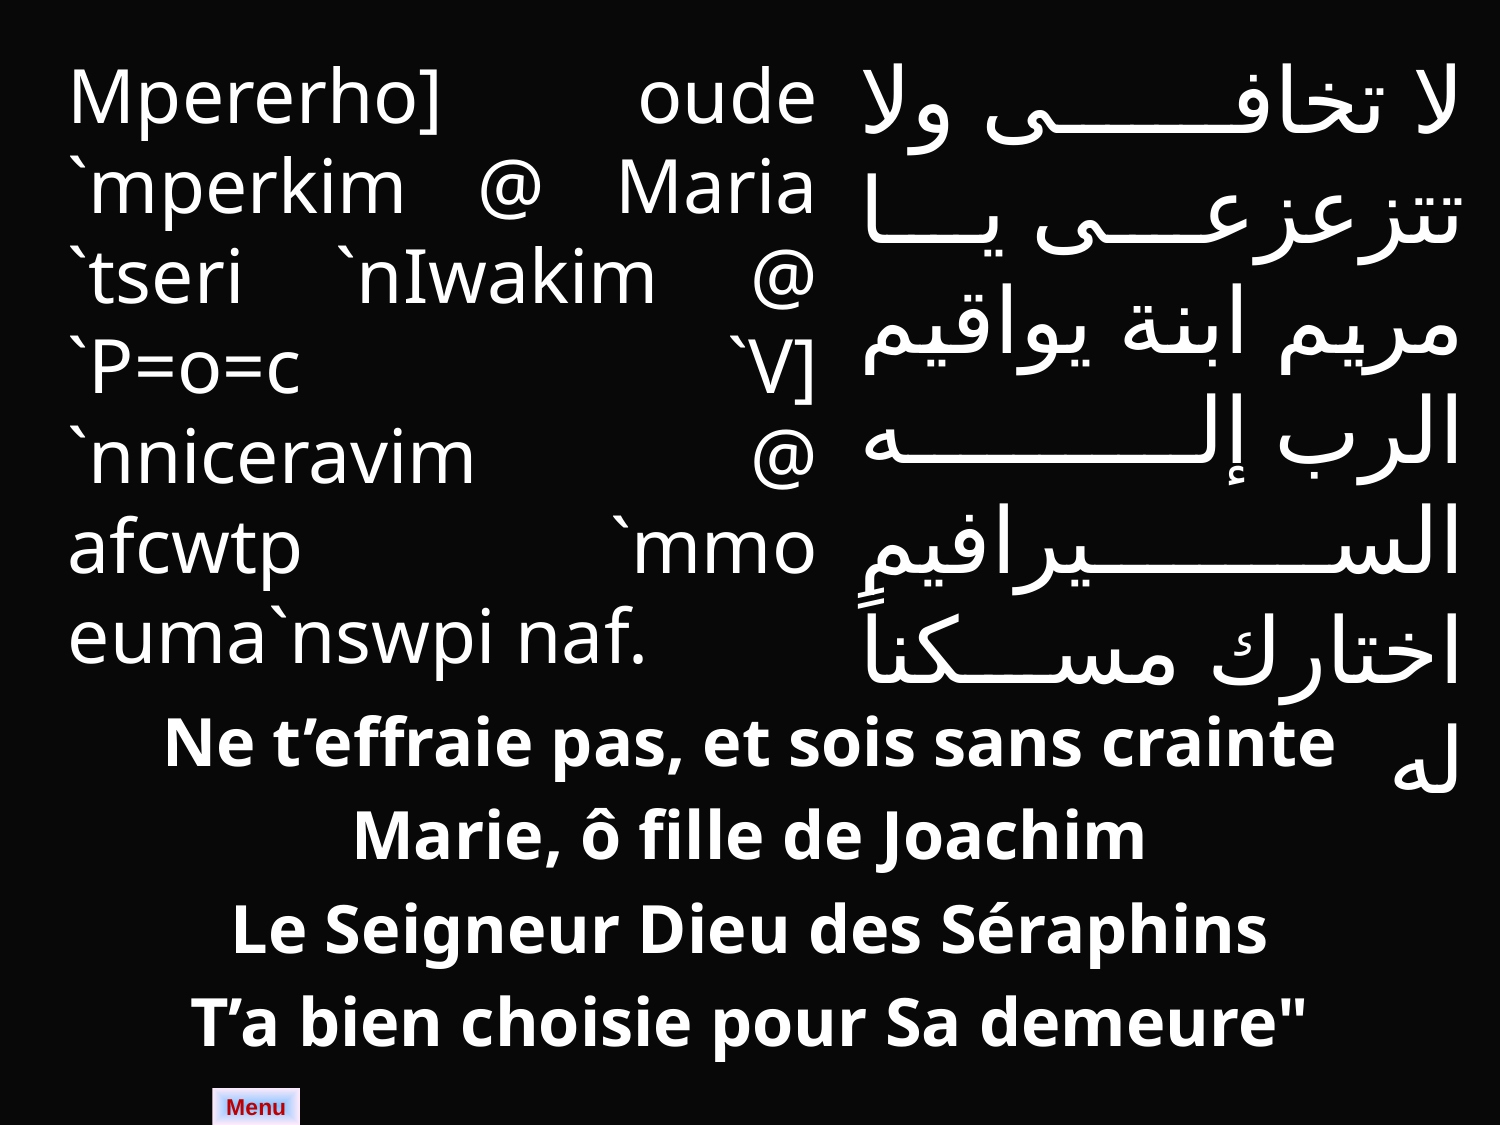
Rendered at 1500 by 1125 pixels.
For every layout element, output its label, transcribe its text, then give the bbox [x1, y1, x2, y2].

text_box Menu [212, 1087, 300, 1125]
text_box Ne t’effraie pas, et sois sans crainte Marie, ô fille de Joachim Le Seigneur Dieu des Séraphins T’a bien choisie pour Sa demeure" [41, 692, 1459, 1067]
text_box Mpererho] oude `mperkim @ Maria `tseri `nIwakim @ `P=o=c `V] `nniceravim @ afcwtp `mmo euma`nswpi naf. [53, 41, 833, 686]
text_box لا تخافى ولا تتزعزعى يا مريم ابنة يواقيم الرب إله السيرافيم اختارك مسكناً له [844, 34, 1480, 819]
